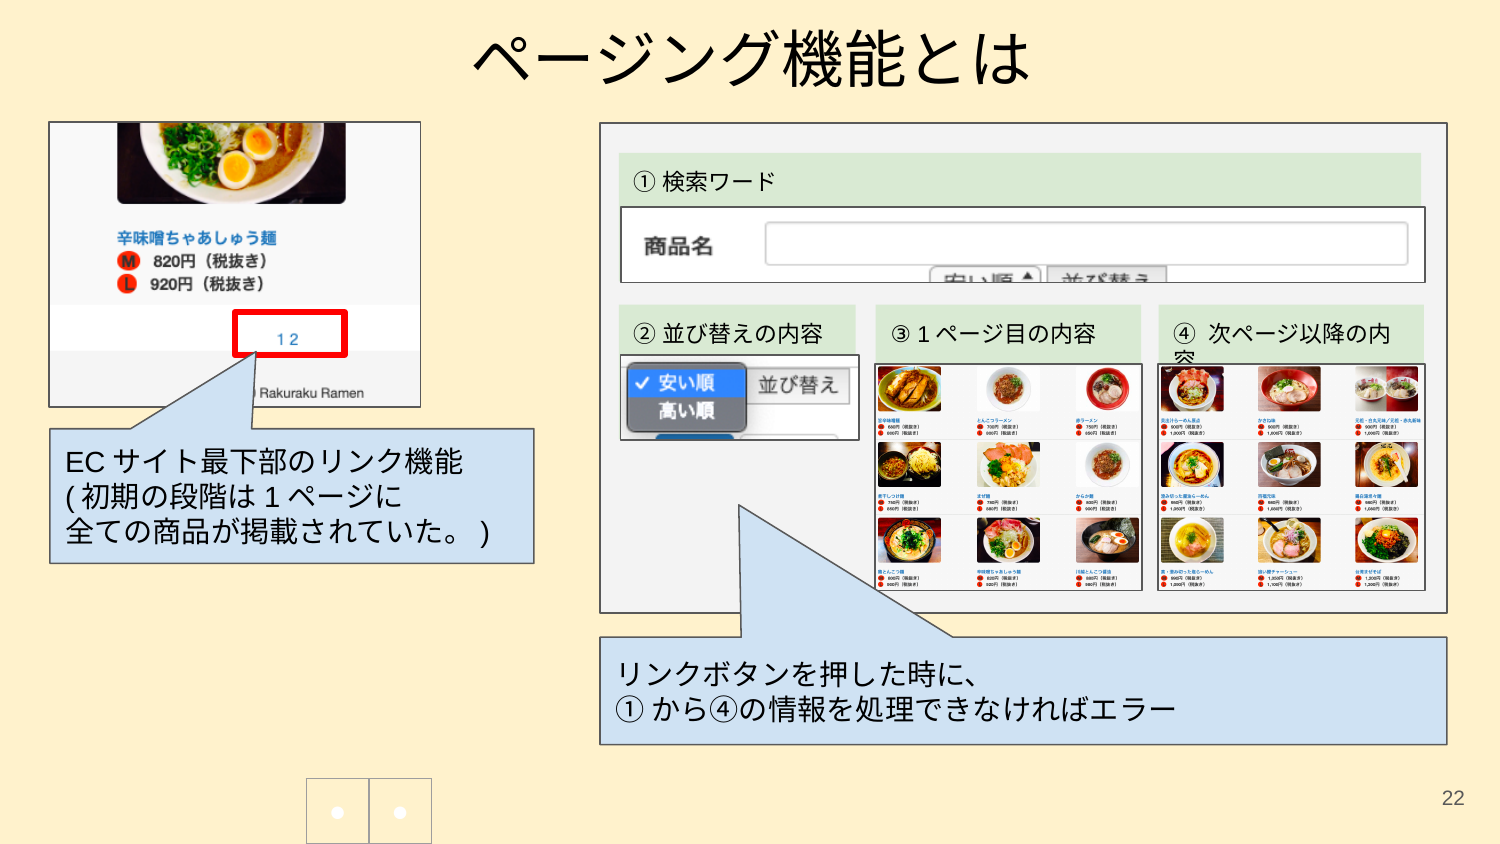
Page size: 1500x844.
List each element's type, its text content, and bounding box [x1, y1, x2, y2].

text_box ②並び替えの内容 [618, 304, 856, 355]
text_box [600, 123, 1447, 613]
text_box ①検索ワード [618, 152, 1422, 209]
picture [49, 122, 421, 407]
picture [621, 355, 859, 440]
table_header ● [370, 779, 431, 843]
table_header ● [307, 779, 368, 843]
text_box ③ 1ページ目の内容 [875, 304, 1142, 363]
slide_number ‹#› [1389, 764, 1480, 830]
picture [621, 207, 1425, 282]
text_box リンクボタンを押した時に、 ①から④の情報を処理できなければエラー [600, 504, 1447, 745]
title ページング機能とは [1, 10, 1500, 105]
picture [875, 364, 1142, 590]
text_box ECサイト最下部のリンク機能 (初期の段階は1ページに 全ての商品が掲載されていた。) [49, 415, 534, 564]
picture [1158, 364, 1425, 590]
text_box ④ 次ページ以降の内容 [1158, 304, 1424, 363]
